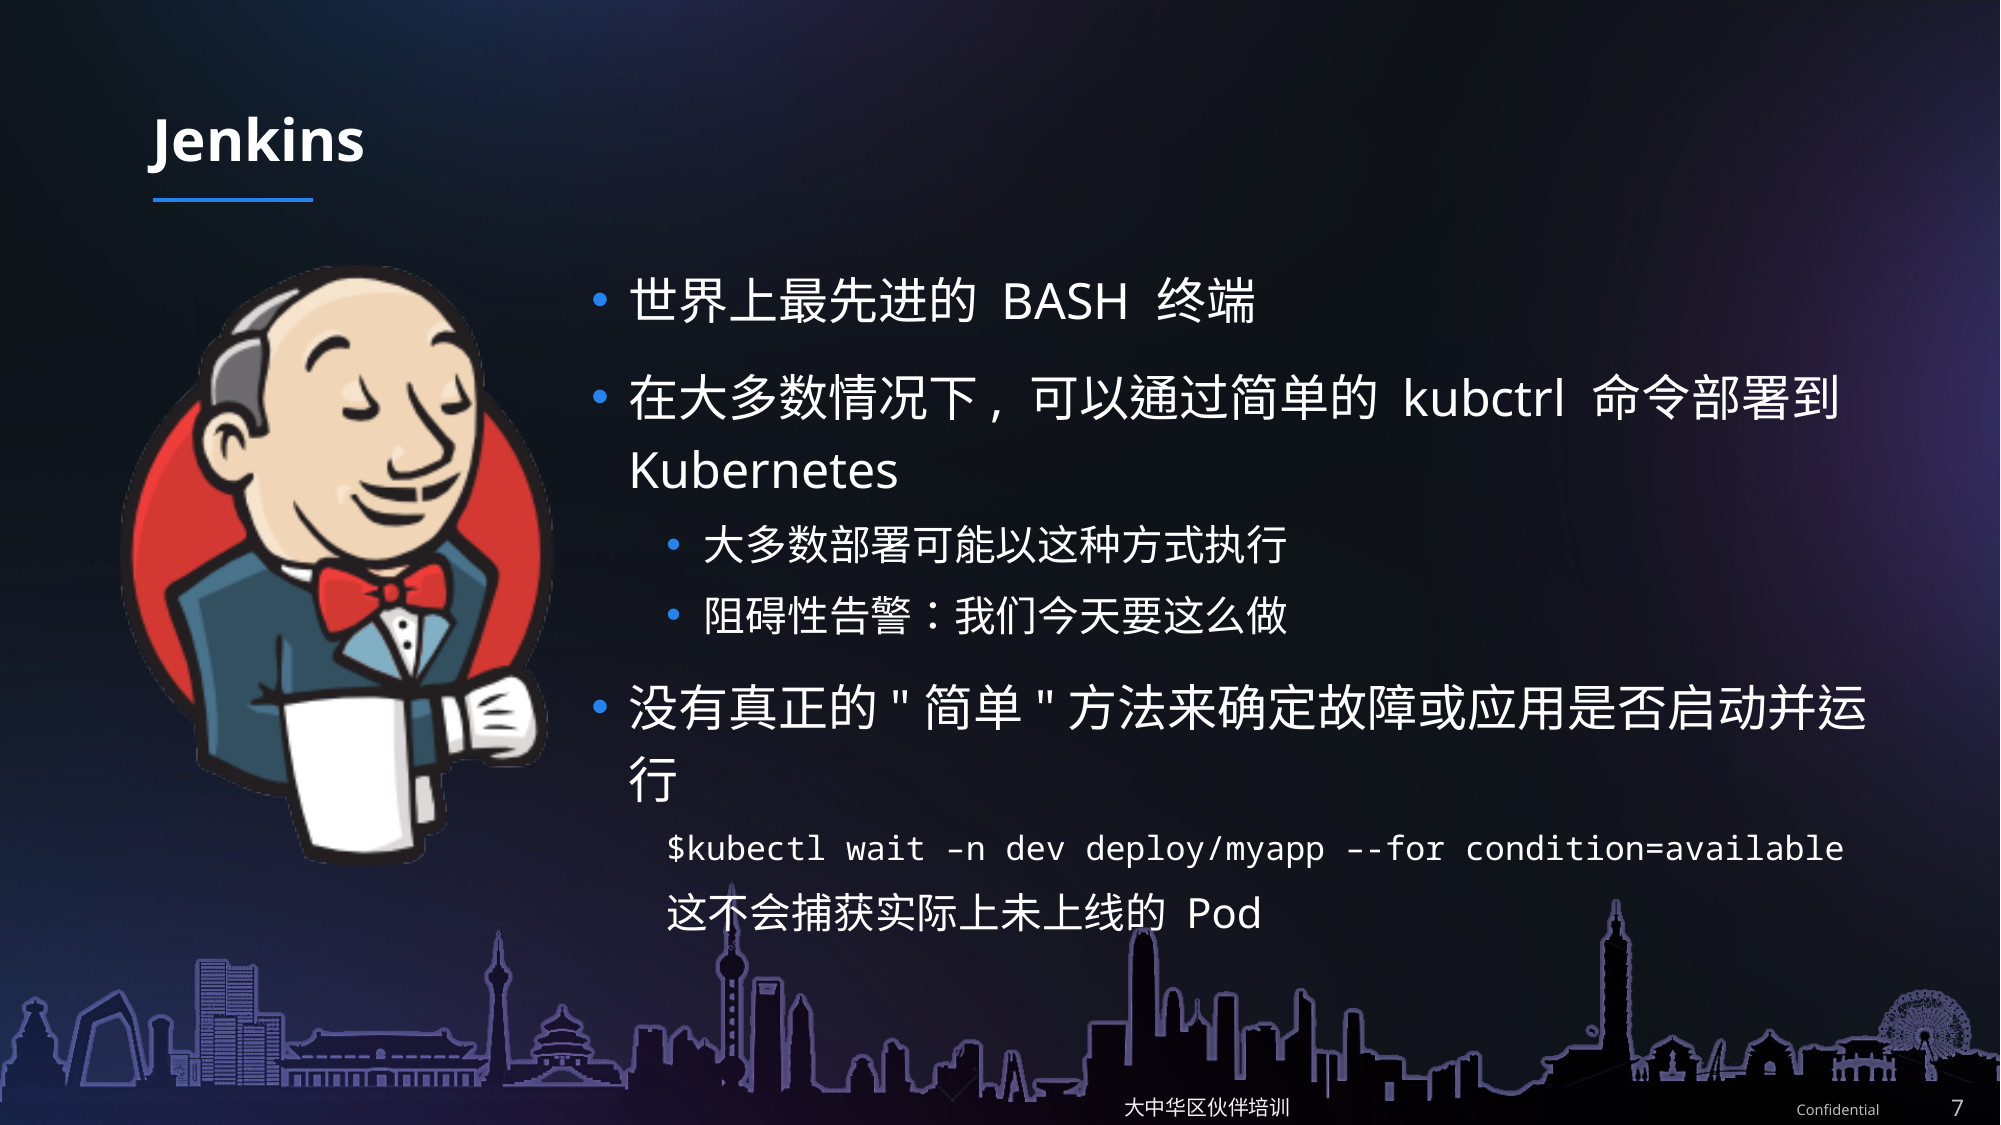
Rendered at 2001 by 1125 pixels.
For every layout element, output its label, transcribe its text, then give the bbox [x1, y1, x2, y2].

title Jenkins [137, 59, 1863, 181]
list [120, 265, 555, 866]
list 世界上最先进的 BASH 终端 在大多数情况下, 可以通过简单的 kubctrl 命令部署到 Kubernetes 大多数部署可能以这种方式执行 阻碍性告警：我们今天要这么做 没有真正的"简单"方法来确定故障或应用是否启动并运行 $kubectl wait –n dev deploy/myapp –-for condition=available 这不会捕获实际上未上线的 Pod [576, 249, 1903, 1014]
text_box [1125, 1097, 1144, 1116]
picture [0, 0, 2000, 1125]
